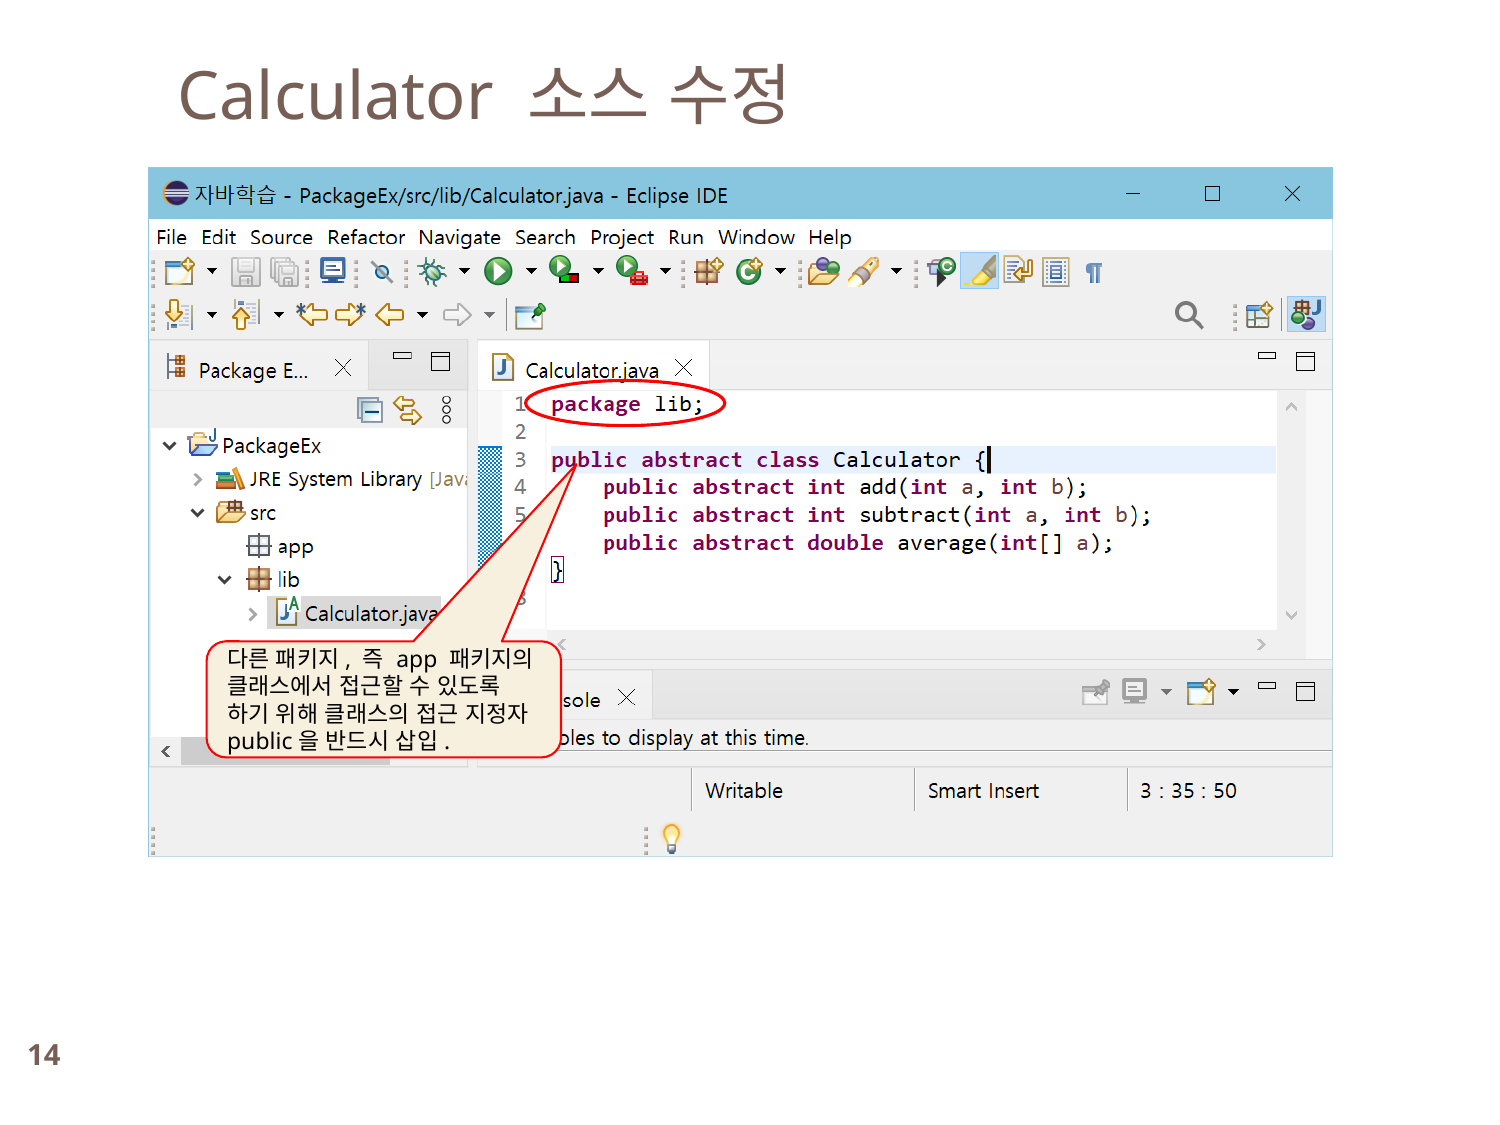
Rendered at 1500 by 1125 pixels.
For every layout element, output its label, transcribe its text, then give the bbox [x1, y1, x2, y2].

picture [147, 167, 1334, 857]
slide_number 14 [0, 1025, 88, 1088]
title Calculator 소스 수정 [162, 37, 1500, 149]
